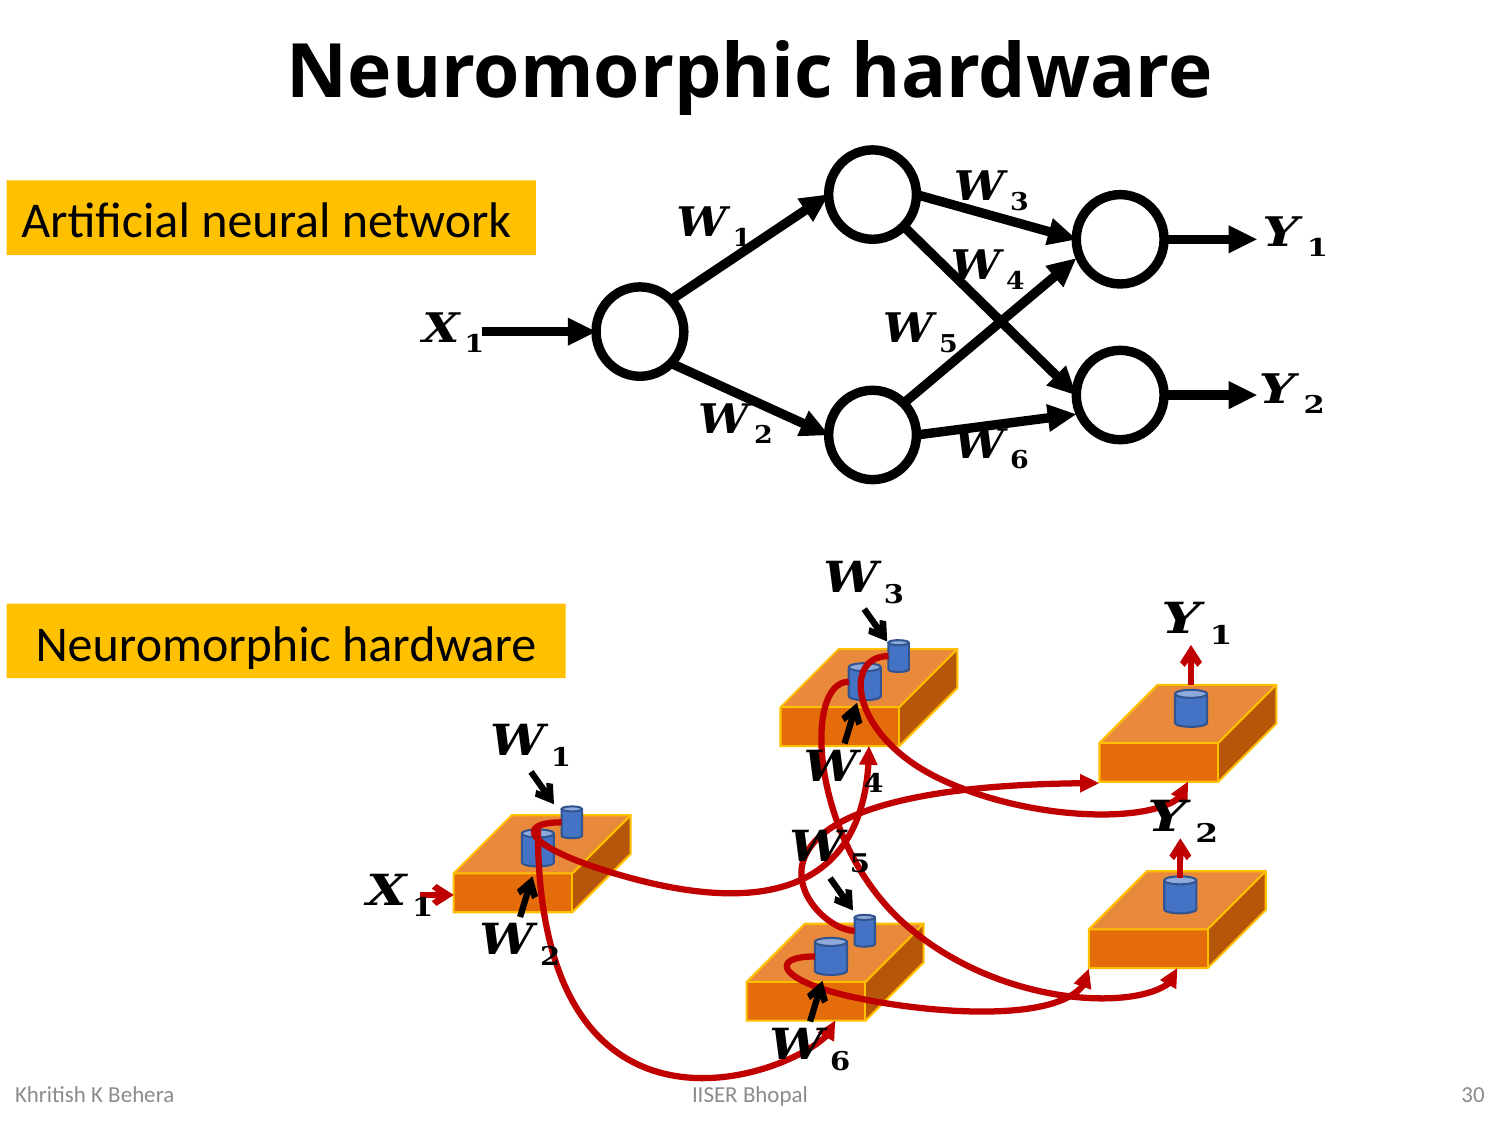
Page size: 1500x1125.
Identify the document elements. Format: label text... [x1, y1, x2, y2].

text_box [416, 149, 1328, 480]
slide_number 30 [1162, 1063, 1500, 1124]
title Neuromorphic hardware [0, 1, 1500, 146]
text_box Neuromorphic hardware [6, 603, 359, 679]
slide_number Khritish K Behera [0, 1063, 338, 1124]
text_box Artificial neural network [6, 180, 416, 256]
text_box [359, 555, 1277, 1076]
footer IISER Bhopal [496, 1076, 1004, 1124]
